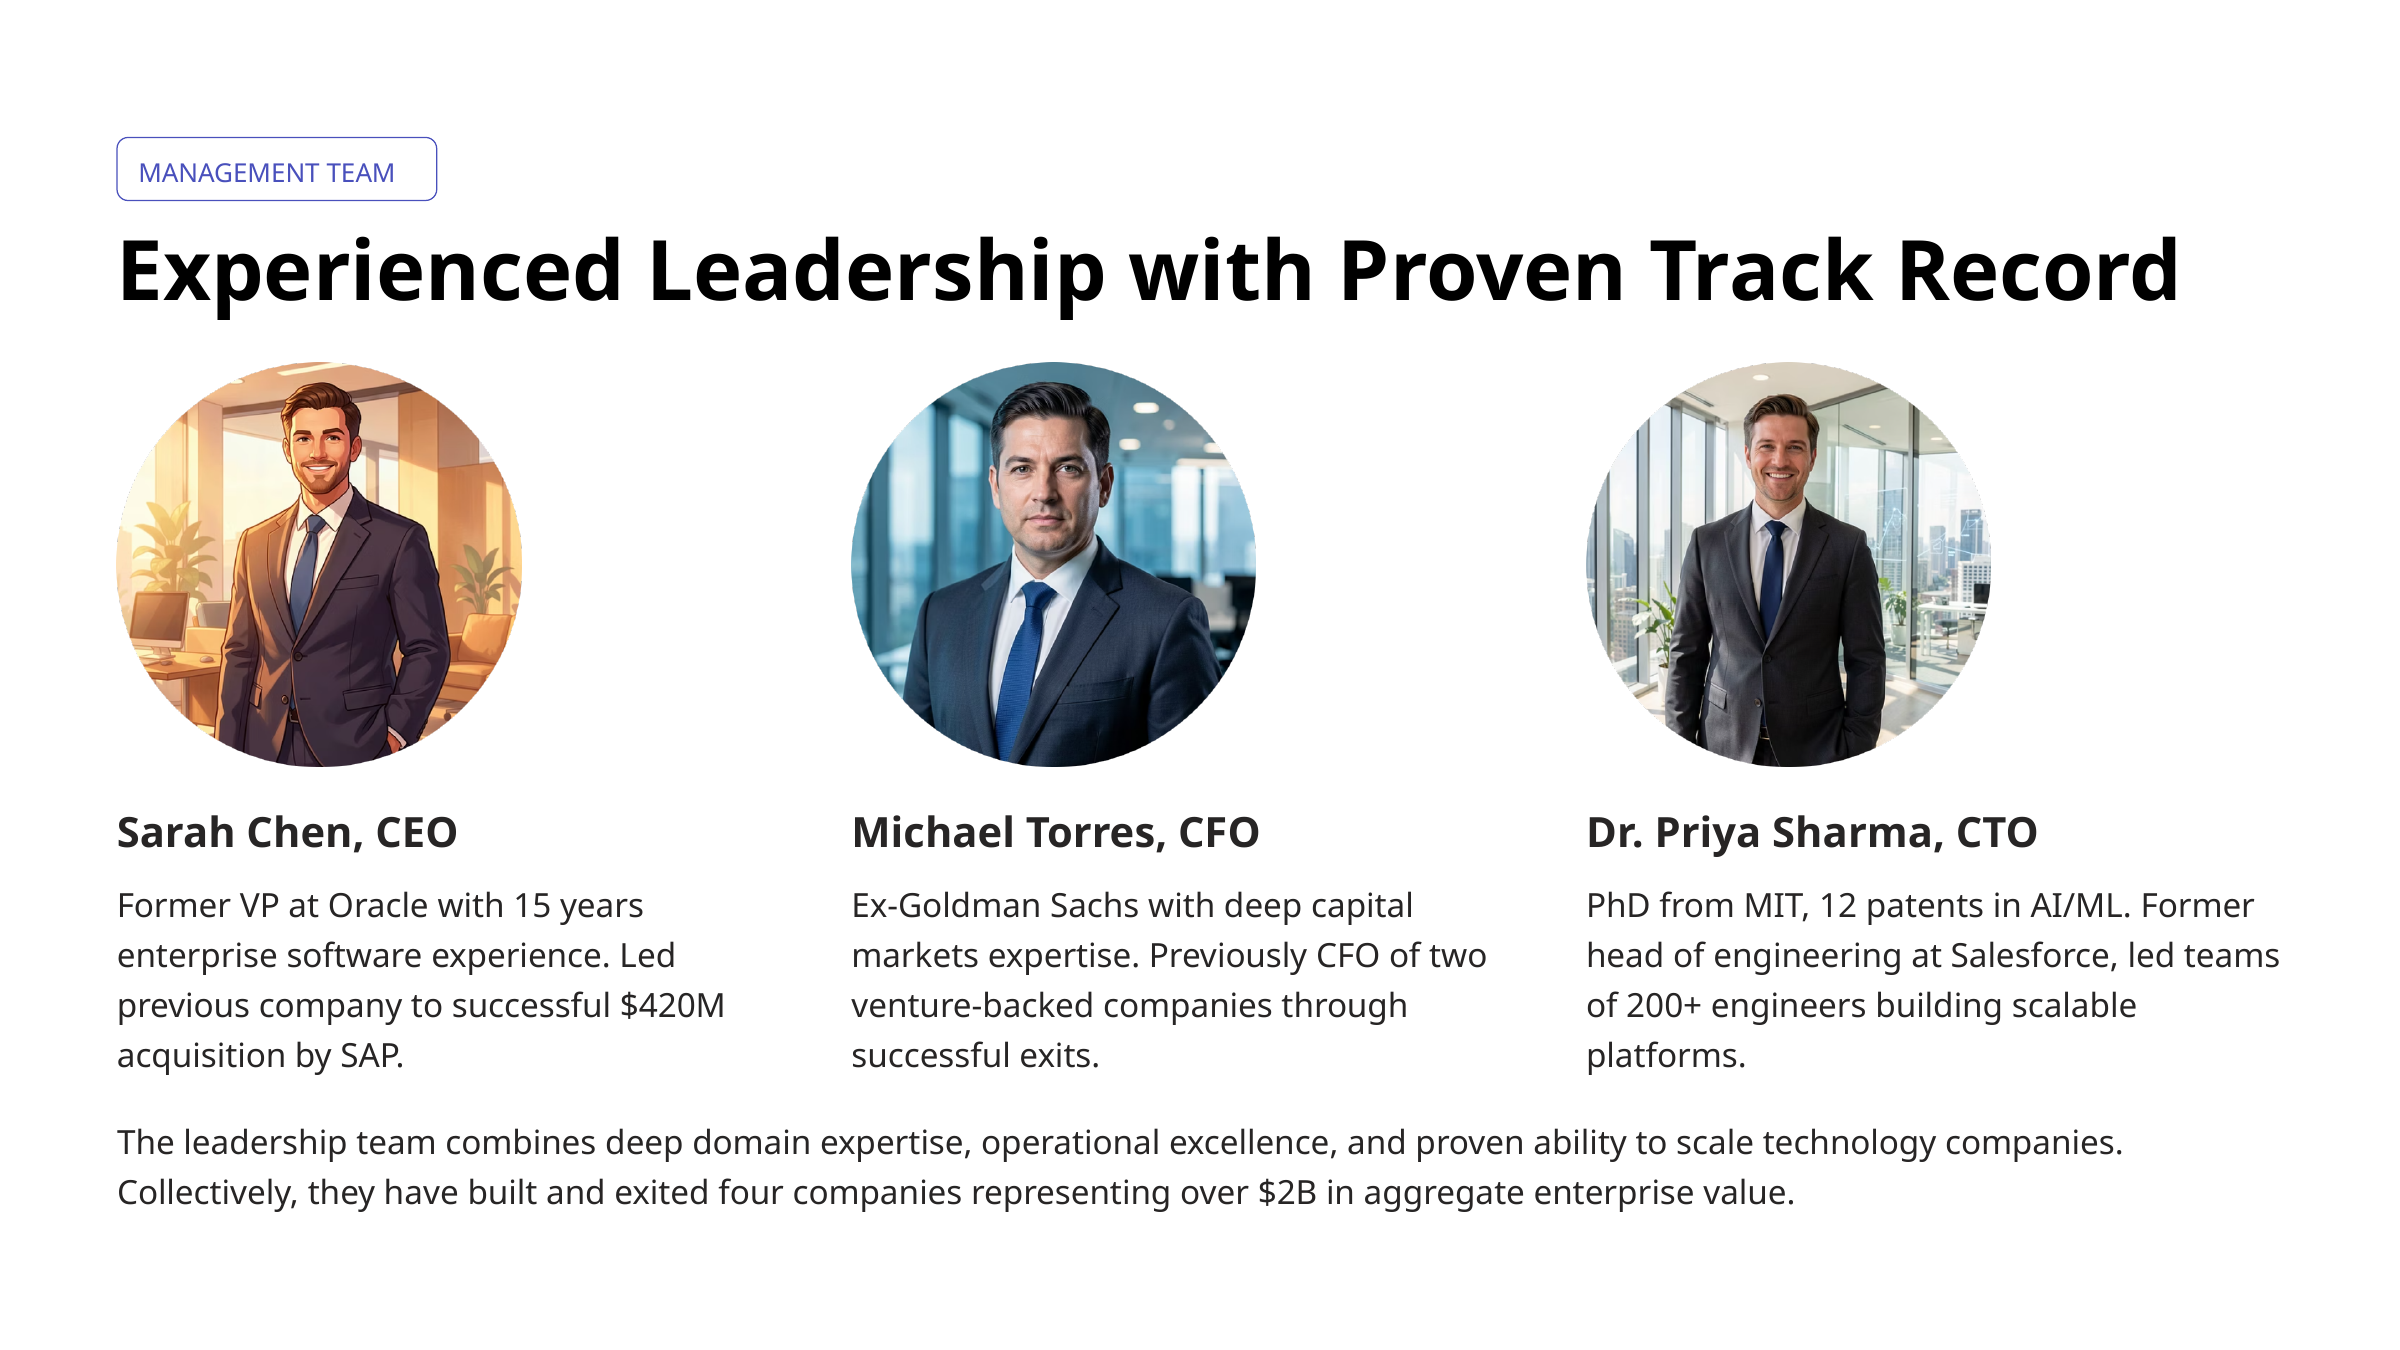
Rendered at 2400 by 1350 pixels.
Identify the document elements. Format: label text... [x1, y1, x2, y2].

text_box Ex-Goldman Sachs with deep capital markets expertise. Previously CFO of two venture-backed companies through successful exits. [851, 874, 1549, 1078]
picture [851, 362, 1256, 767]
text_box Experienced Leadership with Proven Track Record [116, 212, 2167, 317]
text_box [116, 137, 437, 201]
picture [1586, 362, 1991, 767]
text_box PhD from MIT, 12 patents in AI/ML. Former head of engineering at Salesforce, led teams of 200+ engineers building scalable platforms. [1585, 874, 2283, 1078]
text_box Michael Torres, CFO [851, 803, 1270, 857]
text_box Dr. Priya Sharma, CTO [1585, 803, 2038, 857]
text_box Sarah Chen, CEO [116, 803, 535, 857]
text_box The leadership team combines deep domain expertise, operational excellence, and proven ability to scale technology companies. Collectively, they have built and exited four companies representing over $2B in aggregate enterprise value. [116, 1110, 2283, 1213]
text_box Former VP at Oracle with 15 years enterprise software experience. Led previous company to successful $420M acquisition by SAP. [116, 874, 814, 1078]
picture [116, 362, 522, 767]
text_box MANAGEMENT TEAM [138, 148, 416, 190]
